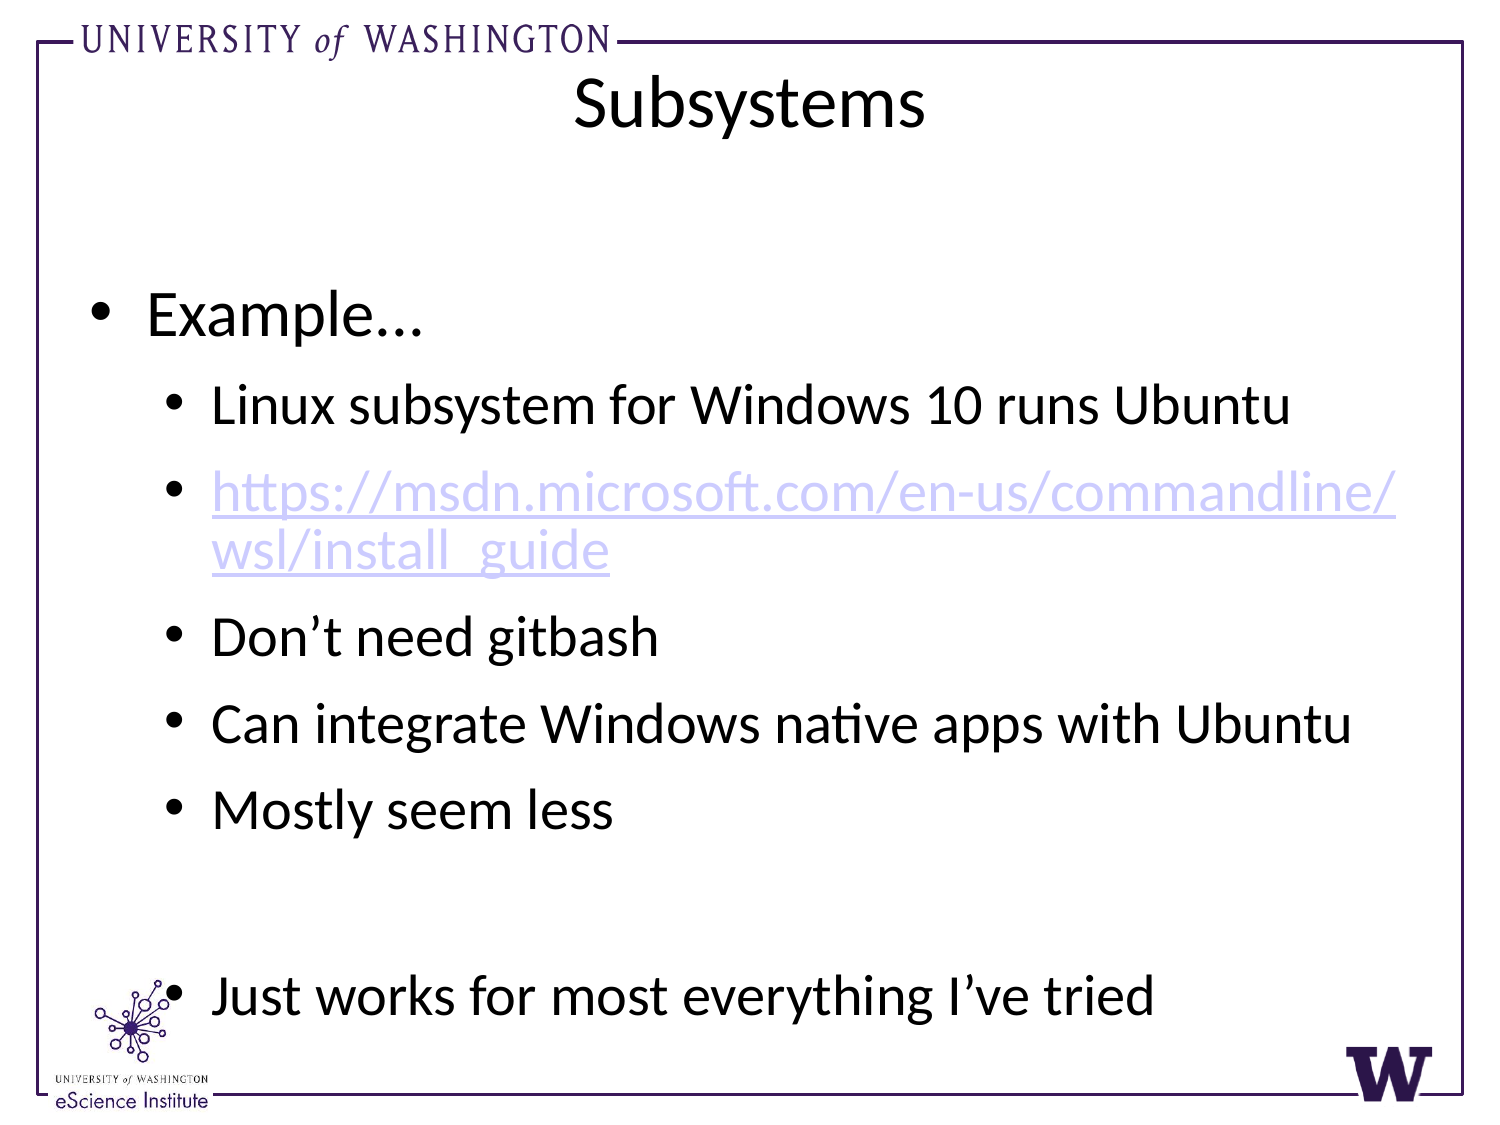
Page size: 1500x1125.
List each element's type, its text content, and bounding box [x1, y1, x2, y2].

list Example... Linux subsystem for Windows 10 runs Ubuntu https://msdn.microsoft.com/en-us/commandline/wsl/install_guide Don’t need gitbash Can integrate Windows native apps with Ubuntu Mostly seem less Just works for most everything I’ve tried [75, 262, 1425, 1005]
picture [48, 978, 213, 1113]
picture [1339, 1041, 1438, 1107]
title Subsystems [75, 45, 1425, 233]
picture [81, 24, 609, 45]
